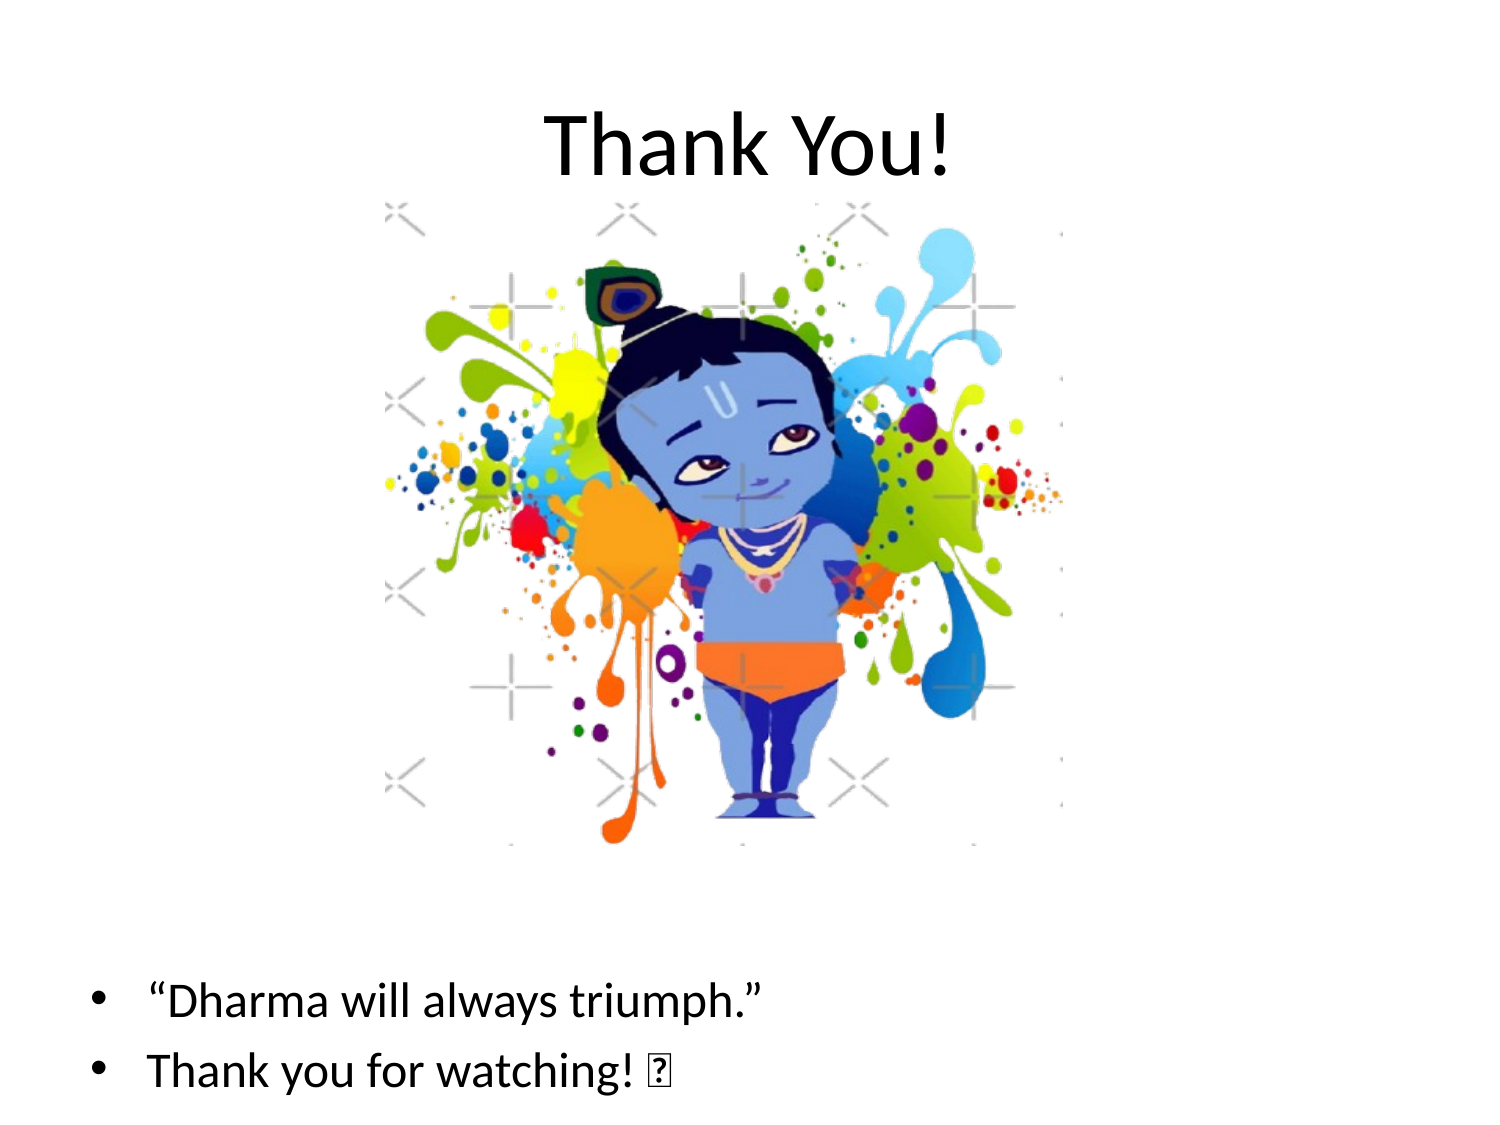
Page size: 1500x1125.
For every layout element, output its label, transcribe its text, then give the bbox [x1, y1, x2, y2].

picture [385, 152, 1063, 896]
list “Dharma will always triumph.” Thank you for watching! 🙏 [75, 959, 1425, 1125]
title Thank You! [75, 45, 1425, 233]
